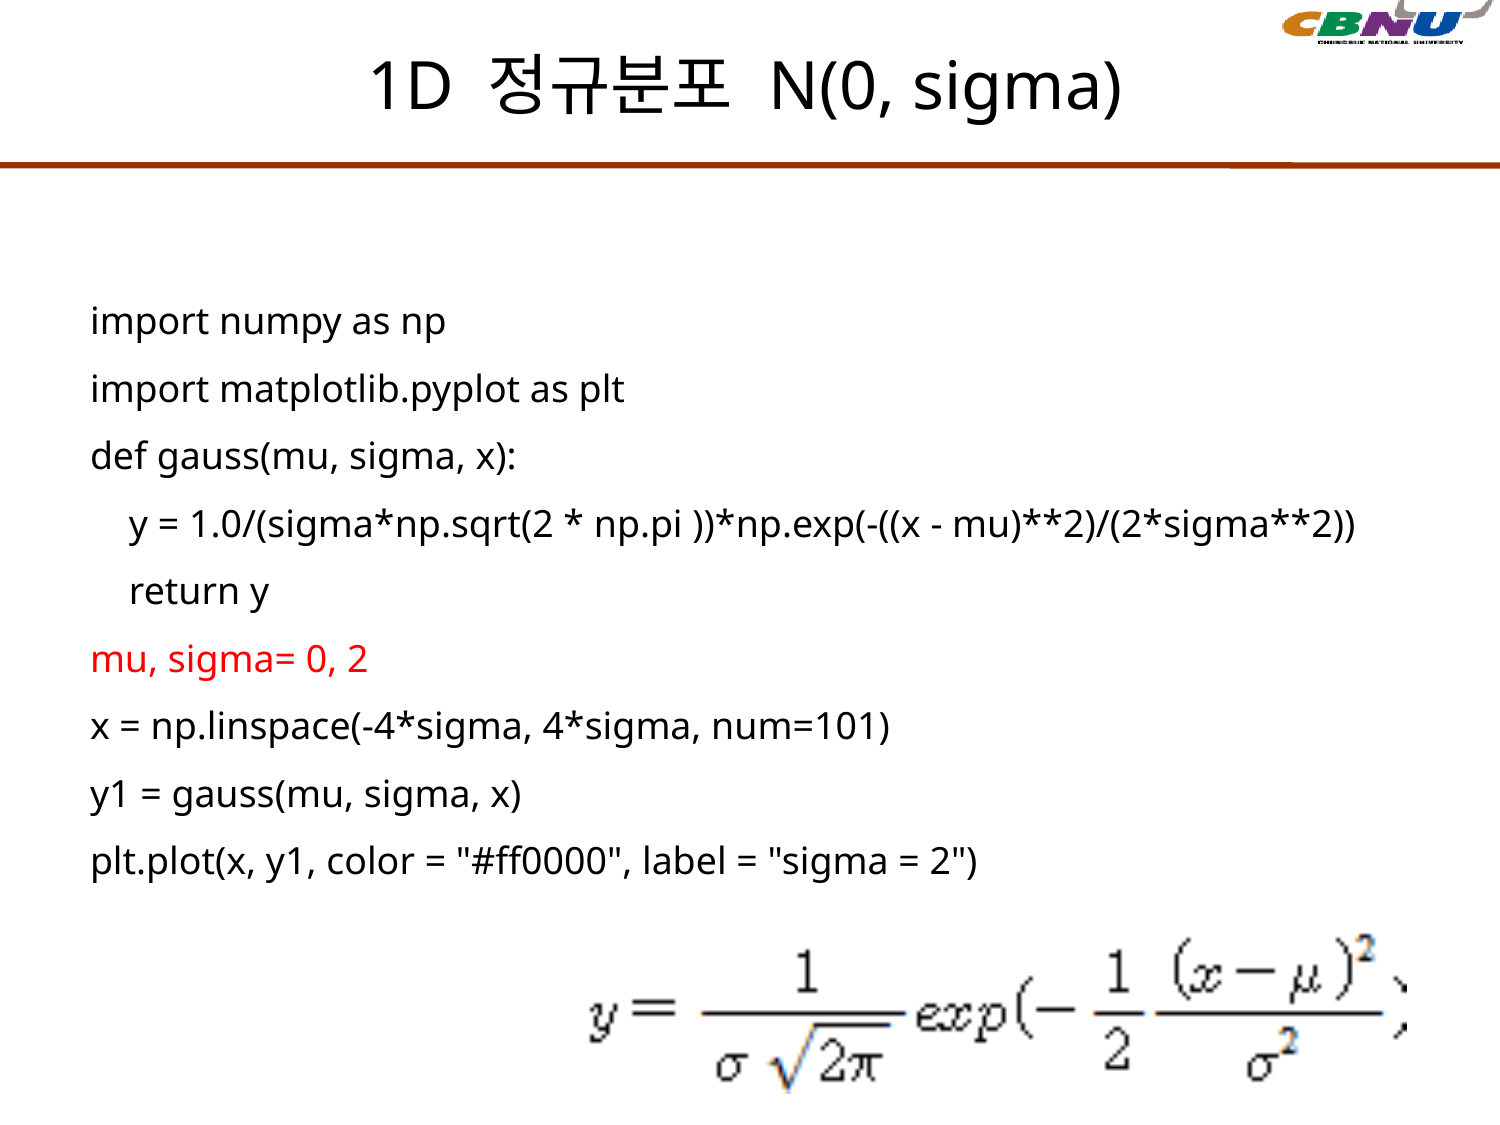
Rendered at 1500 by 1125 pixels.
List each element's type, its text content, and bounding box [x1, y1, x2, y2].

picture [584, 928, 1407, 1095]
title 1D 정규분포 N(0, sigma) [70, 23, 1421, 143]
picture [1277, 0, 1500, 47]
list import numpy as np import matplotlib.pyplot as plt def gauss(mu, sigma, x): y = 1.0/(sigma*np.sqrt(2 * np.pi ))*np.exp(-((x - mu)**2)/(2*sigma**2)) return y mu, sigma= 0, 2 x = np.linspace(-4*sigma, 4*sigma, num=101) y1 = gauss(mu, sigma, x) plt.plot(x, y1, color = "#ff0000", label = "sigma = 2") [75, 267, 1425, 1106]
